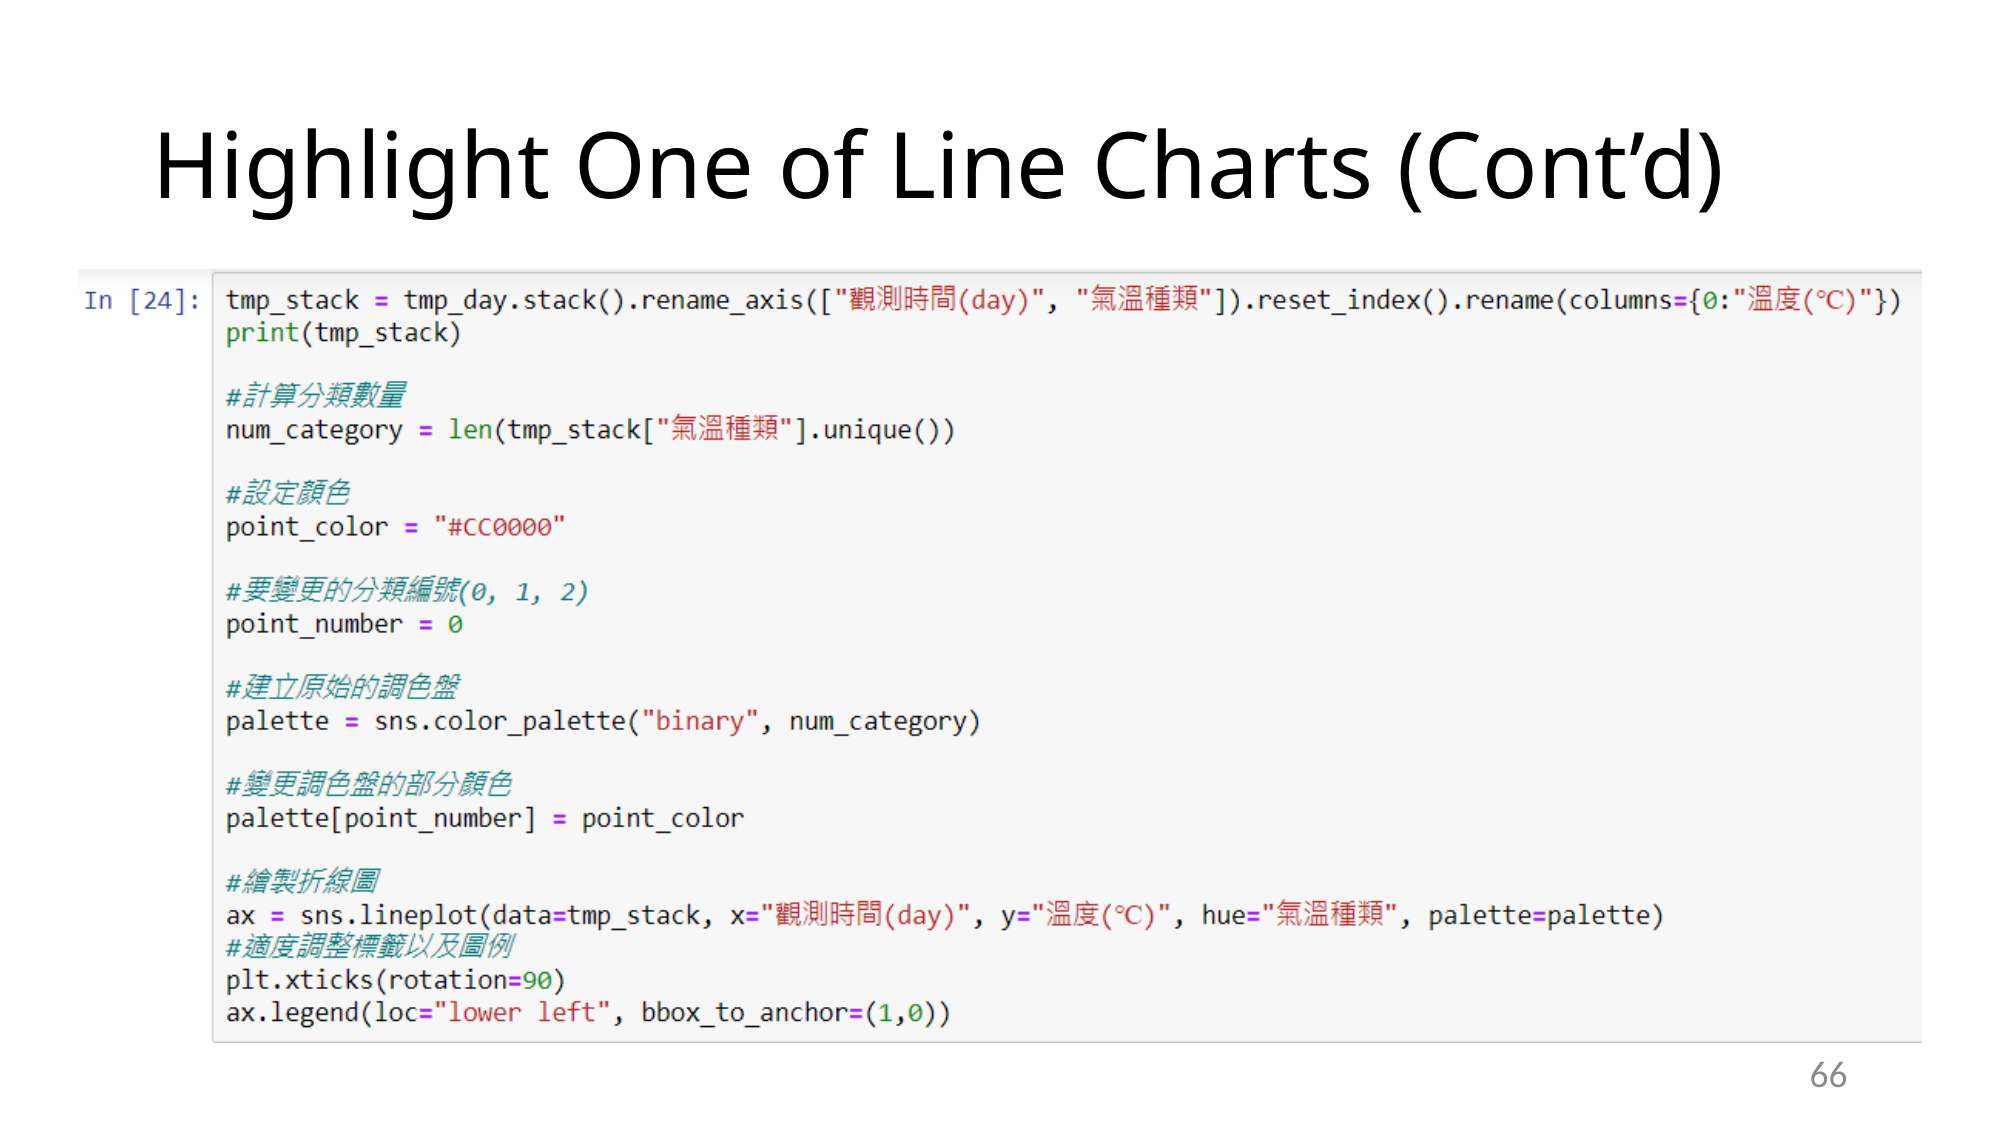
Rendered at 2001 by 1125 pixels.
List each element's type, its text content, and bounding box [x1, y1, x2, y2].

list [78, 269, 1922, 1043]
title Highlight One of Line Charts (Cont’d) [137, 59, 1863, 269]
slide_number 66 [1412, 1043, 1863, 1103]
